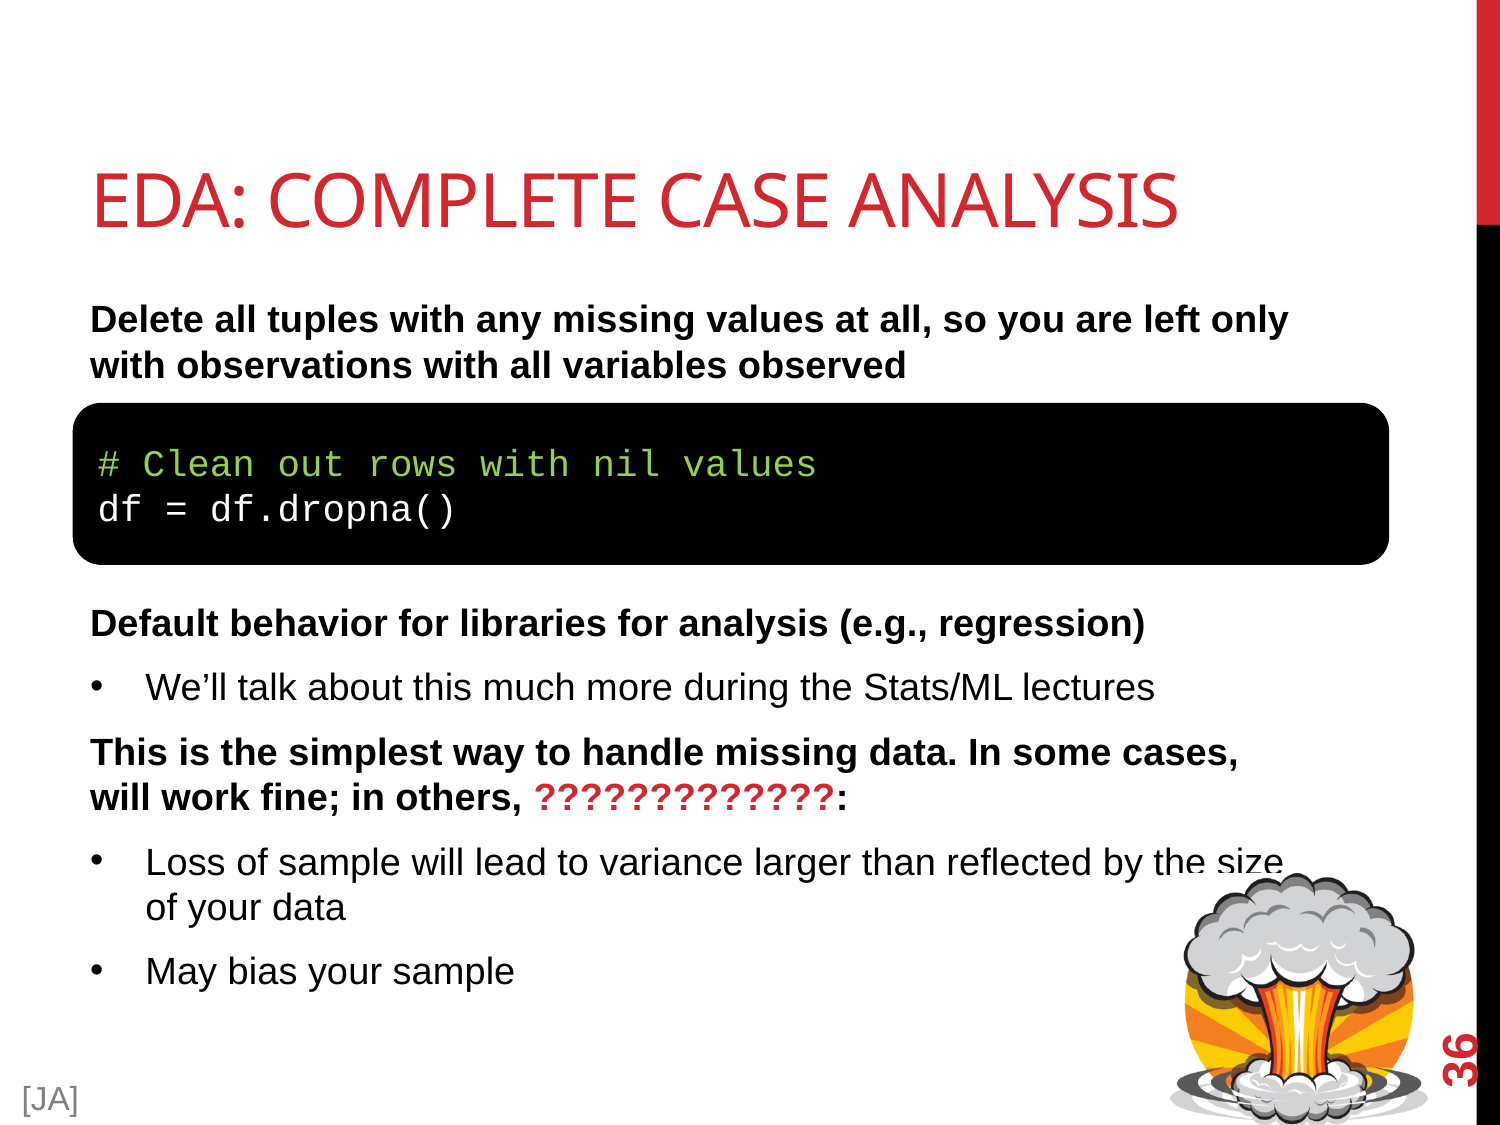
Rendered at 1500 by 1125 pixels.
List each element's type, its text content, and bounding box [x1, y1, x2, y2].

picture [1169, 873, 1429, 1125]
slide_number 36 [1437, 887, 1488, 1104]
list Delete all tuples with any missing values at all, so you are left only with observations with all variables observed Default behavior for libraries for analysis (e.g., regression) We’ll talk about this much more during the Stats/ML lectures This is the simplest way to handle missing data. In some cases, will work fine; in others, ?????????????: Loss of sample will lead to variance larger than reflected by the size of your data May bias your sample [75, 287, 1325, 418]
list Delete all tuples with any missing values at all, so you are left only with observations with all variables observed Default behavior for libraries for analysis (e.g., regression) We’ll talk about this much more during the Stats/ML lectures This is the simplest way to handle missing data. In some cases, will work fine; in others, ?????????????: Loss of sample will lead to variance larger than reflected by the size of your data May bias your sample [75, 550, 1325, 1005]
text_box [JA] [0, 1069, 101, 1125]
text_box # Clean out rows with nil values df = df.dropna() [72, 402, 1390, 565]
title EDA: Complete Case Analysis [75, 25, 1277, 250]
